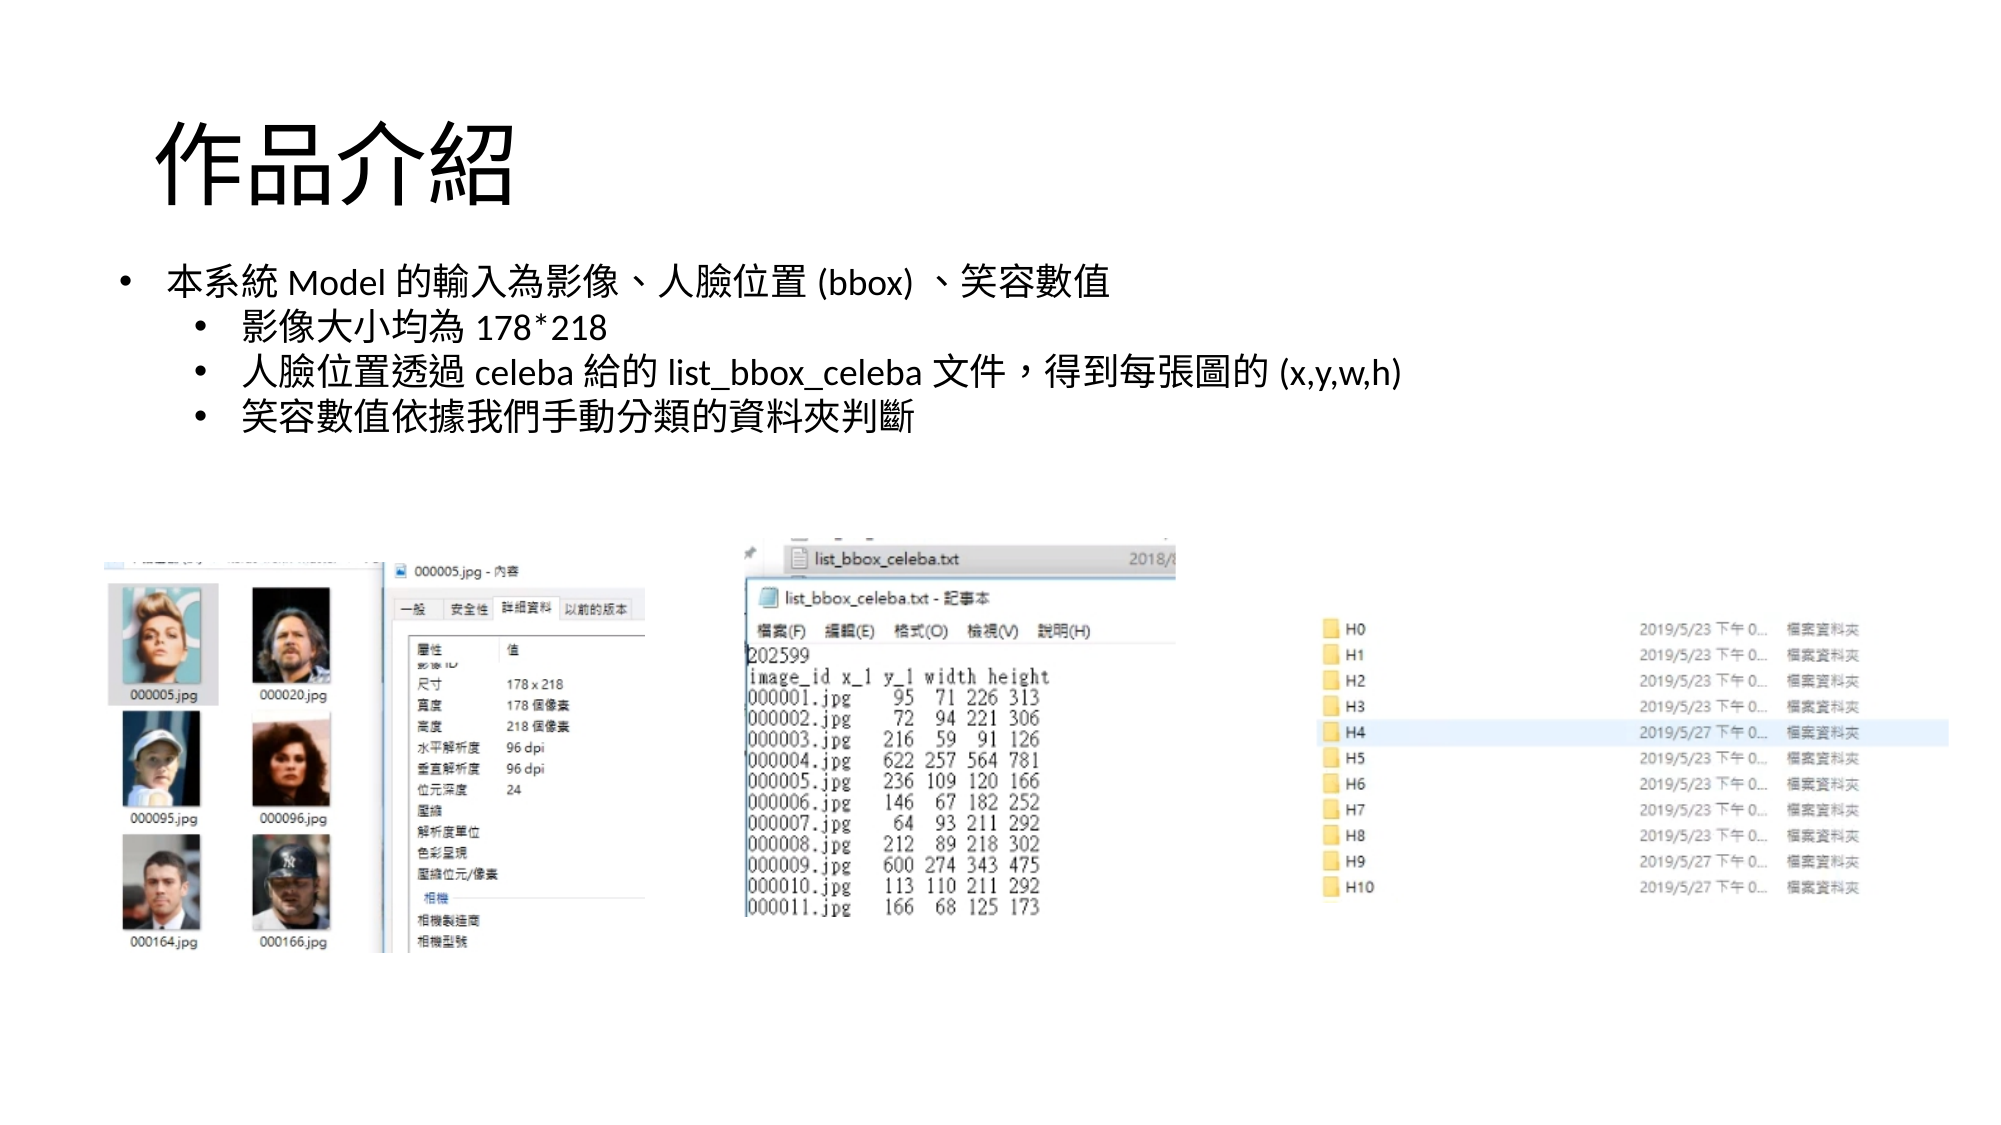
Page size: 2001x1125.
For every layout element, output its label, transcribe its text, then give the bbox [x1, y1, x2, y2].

picture [104, 562, 645, 953]
text_box 本系統Model的輸入為影像、人臉位置(bbox)、笑容數值 影像大小均為178*218 人臉位置透過celeba給的list_bbox_celeba文件，得到每張圖的(x,y,w,h) 笑容數值依據我們手動分類的資料夾判斷 [104, 250, 1616, 536]
picture [744, 538, 1176, 917]
title 作品介紹 [137, 59, 1863, 278]
picture [1316, 612, 1949, 903]
